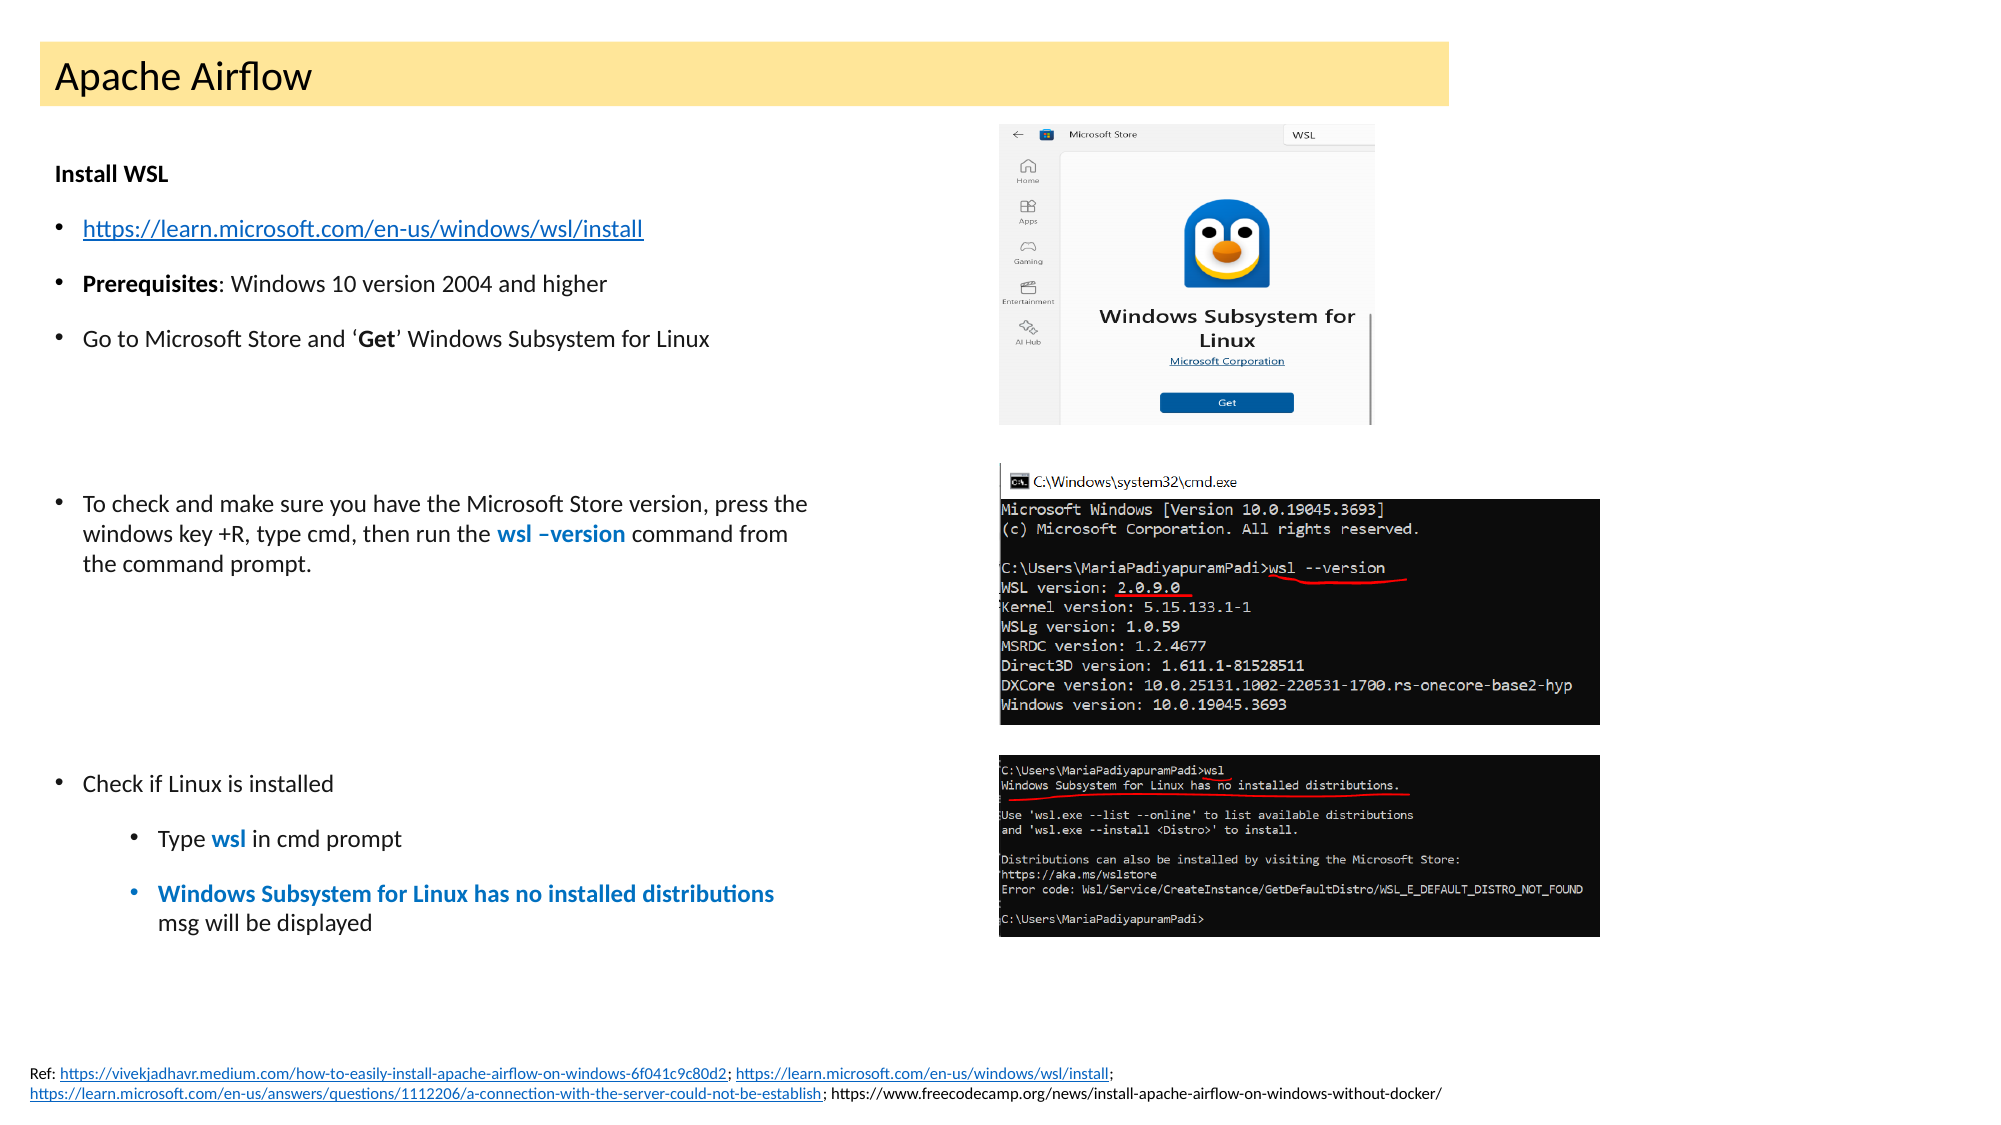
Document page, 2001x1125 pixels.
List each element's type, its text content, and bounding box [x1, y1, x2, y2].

text_box Install WSL https://learn.microsoft.com/en-us/windows/wsl/install Prerequisites: Windows 10 version 2004 and higher Go to Microsoft Store and ‘Get’ Windows Subsystem for Linux To check and make sure you have the Microsoft Store version, press the windows key +R, type cmd, then run the wsl –version command from the command prompt. Check if Linux is installed Type wsl in cmd prompt Windows Subsystem for Linux has no installed distributions msg will be displayed [40, 149, 833, 1000]
text_box Ref: https://vivekjadhavr.medium.com/how-to-easily-install-apache-airflow-on-windows-6f041c9c80d2; https://learn.microsoft.com/en-us/windows/wsl/install; https://learn.microsoft.com/en-us/answers/questions/1112206/a-connection-with-the-server-could-not-be-establish; https://www.freecodecamp.org/news/install-apache-airflow-on-windows-without-docker/ [15, 1055, 1610, 1111]
picture [999, 463, 1600, 725]
text_box Apache Airflow [40, 41, 1449, 107]
picture [999, 755, 1600, 937]
picture [999, 124, 1375, 425]
